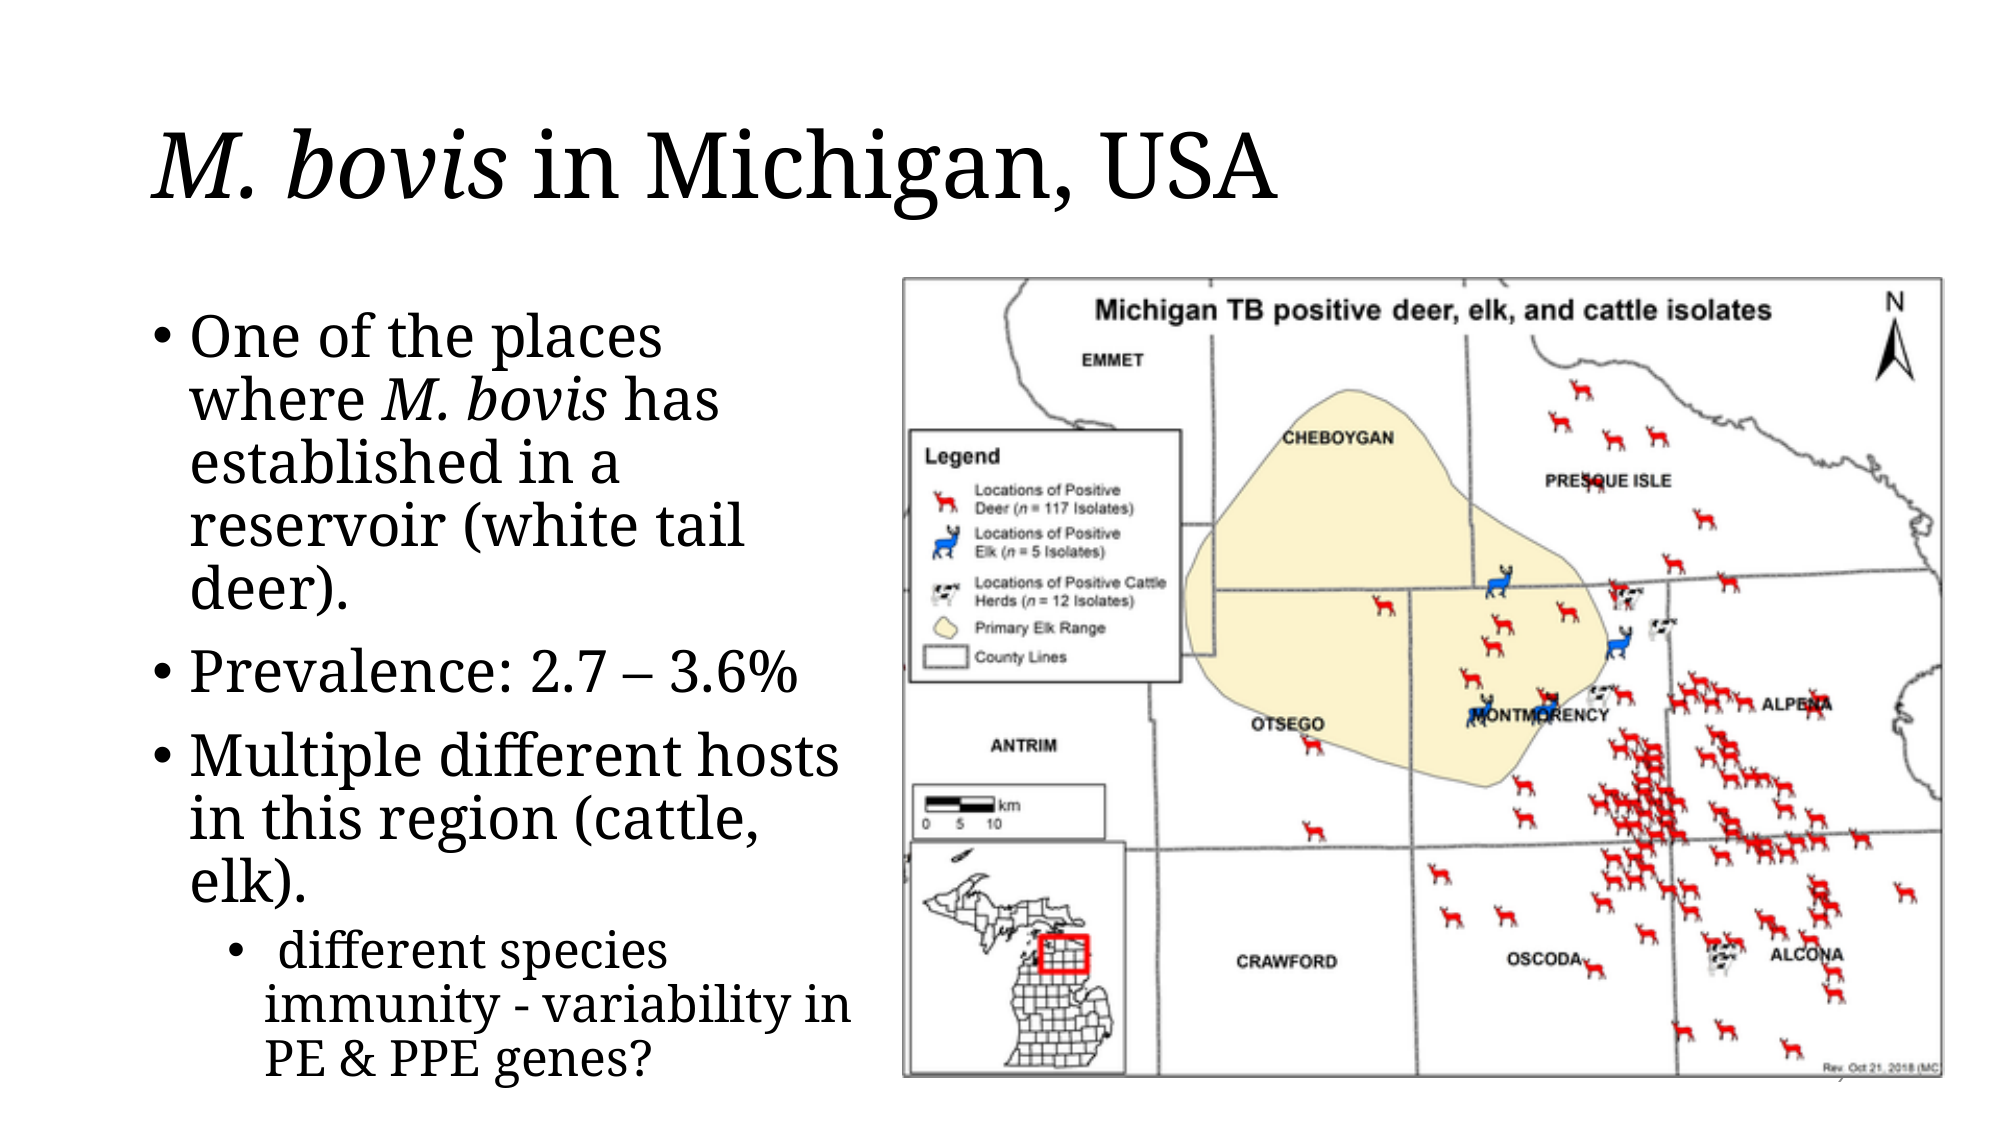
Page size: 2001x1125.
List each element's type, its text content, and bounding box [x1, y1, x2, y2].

slide_number 9 [1412, 1078, 1863, 1103]
picture [902, 277, 1945, 1078]
title M. bovis in Michigan, USA [137, 59, 1863, 278]
list One of the places where M. bovis has established in a reservoir (white tail deer). Prevalence: 2.7 – 3.6% Multiple different hosts in this region (cattle, elk). different species immunity - variability in PE & PPE genes? [137, 299, 870, 1014]
